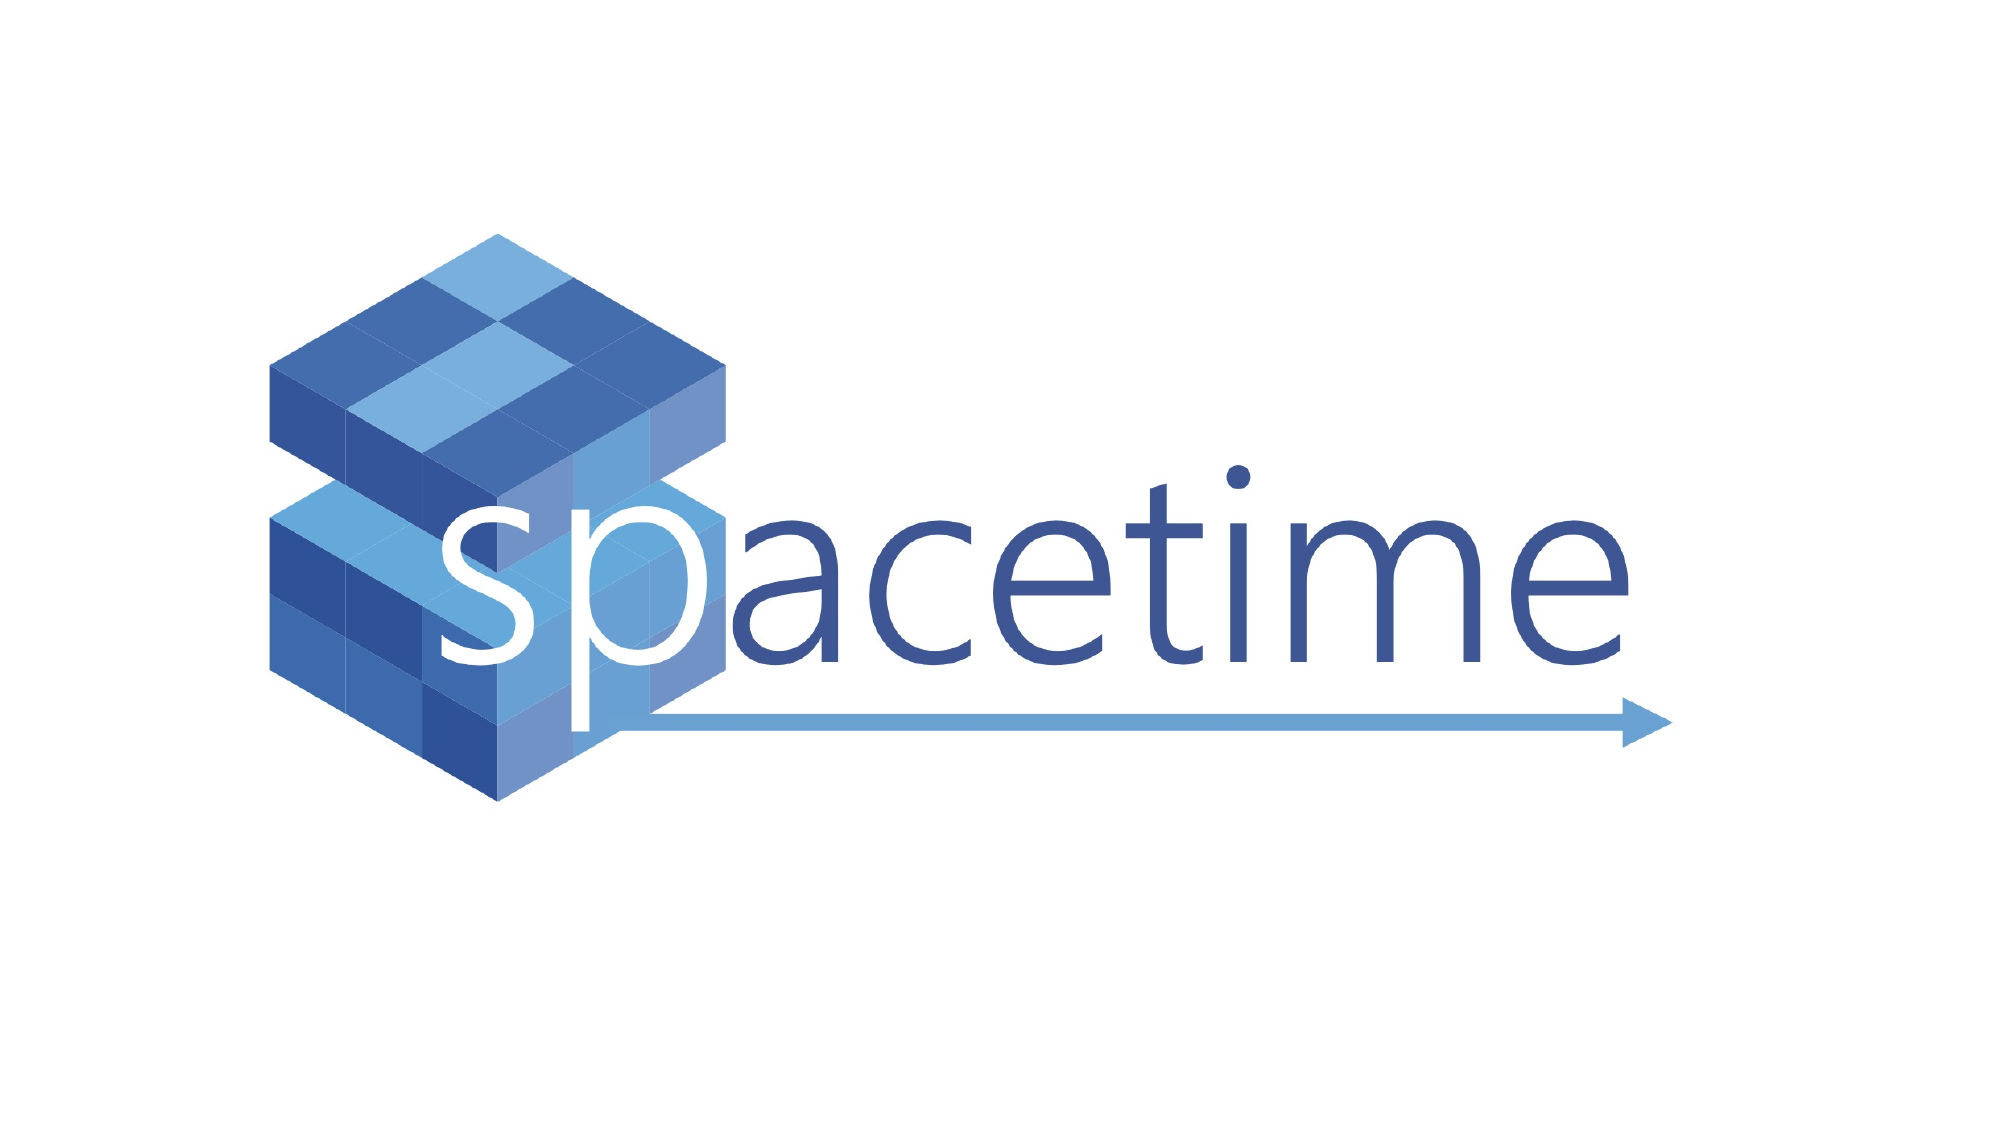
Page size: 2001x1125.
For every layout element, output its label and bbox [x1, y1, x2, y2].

picture [253, 218, 1695, 818]
